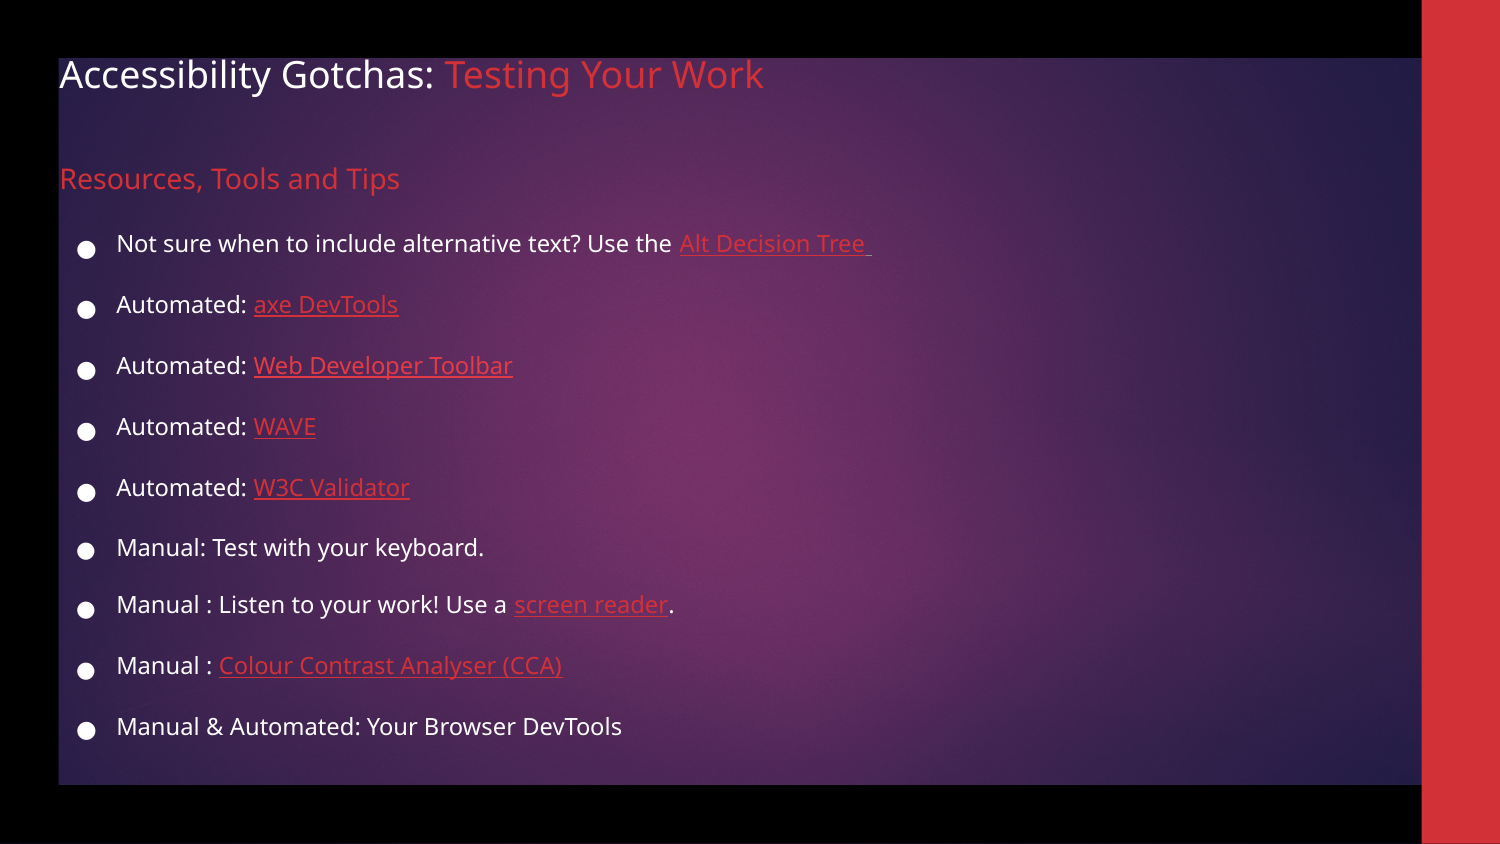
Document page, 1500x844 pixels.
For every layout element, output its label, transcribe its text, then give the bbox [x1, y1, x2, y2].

title Accessibility Gotchas: Testing Your Work [48, 32, 1380, 102]
subtitle Resources, Tools and Tips Not sure when to include alternative text? Use the Alt Decision Tree Automated: axe DevTools Automated: Web Developer Toolbar Automated: WAVE Automated: W3C Validator Manual: Test with your keyboard. Manual : Listen to your work! Use a screen reader. Manual : Colour Contrast Analyser (CCA) Manual & Automated: Your Browser DevTools [48, 155, 1380, 757]
picture [59, 58, 1421, 785]
text_box [1421, 0, 1500, 844]
